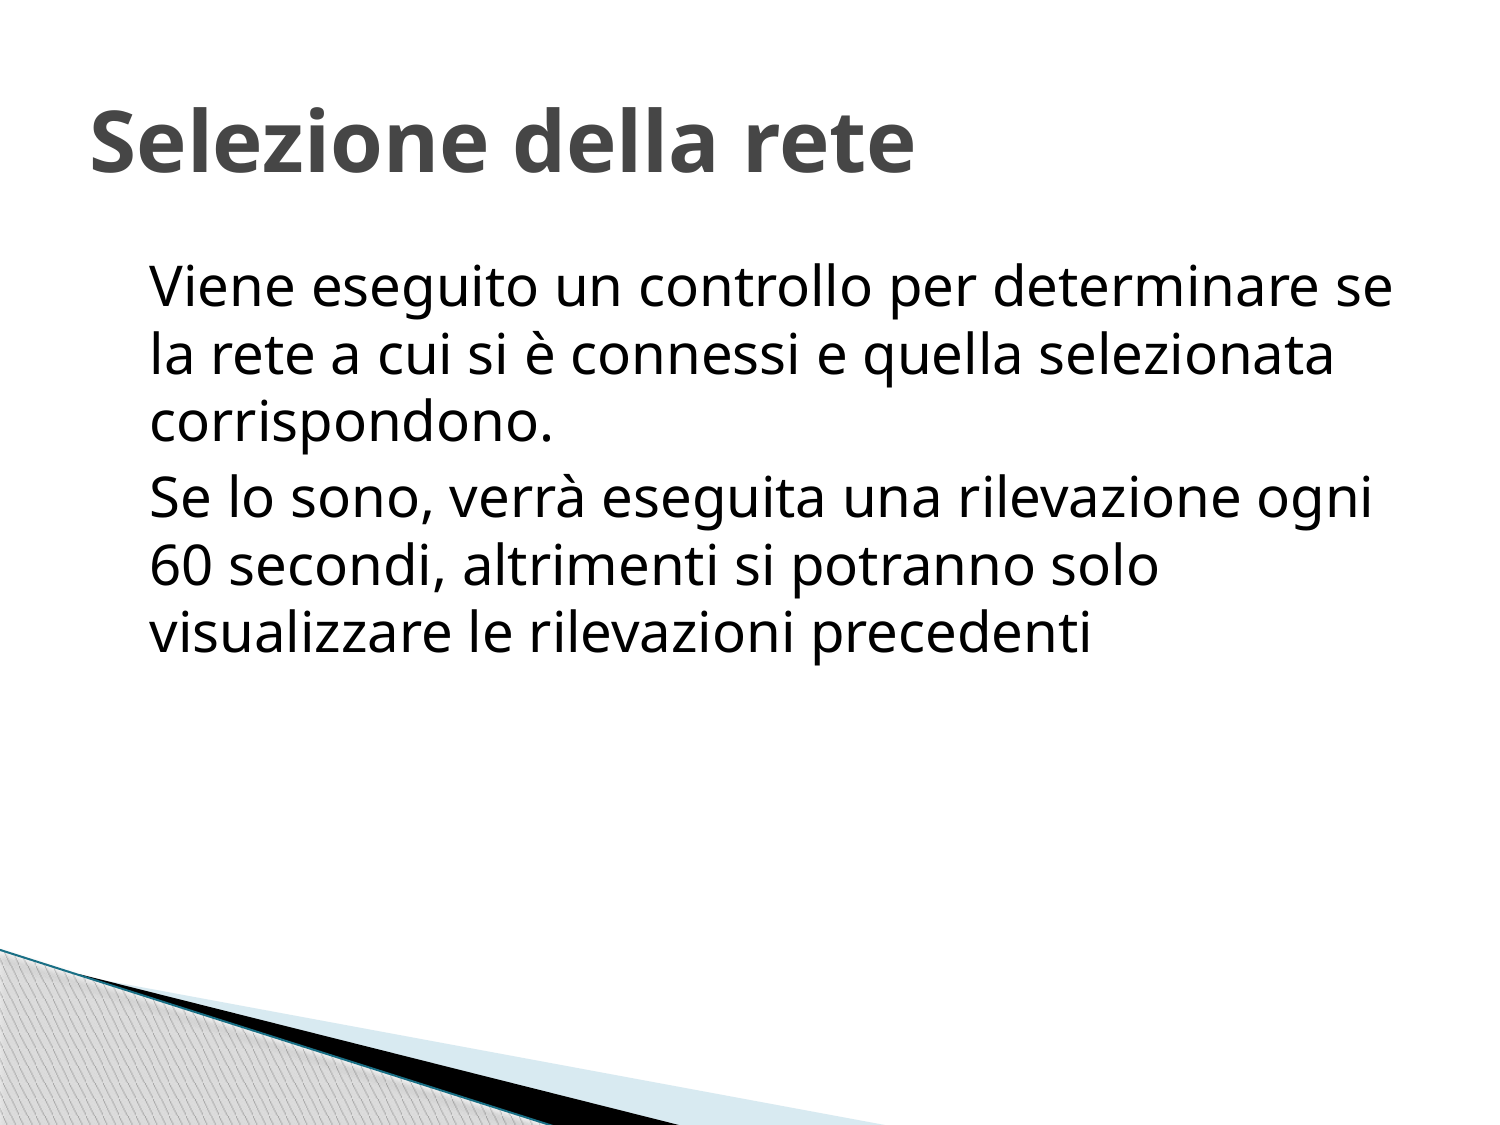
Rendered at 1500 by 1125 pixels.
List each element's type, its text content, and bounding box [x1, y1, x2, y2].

list Viene eseguito un controllo per determinare se la rete a cui si è connessi e quella selezionata corrispondono. Se lo sono, verrà eseguita una rilevazione ogni 60 secondi, altrimenti si potranno solo visualizzare le rilevazioni precedenti [75, 243, 1425, 986]
title Selezione della rete [75, 45, 1425, 233]
